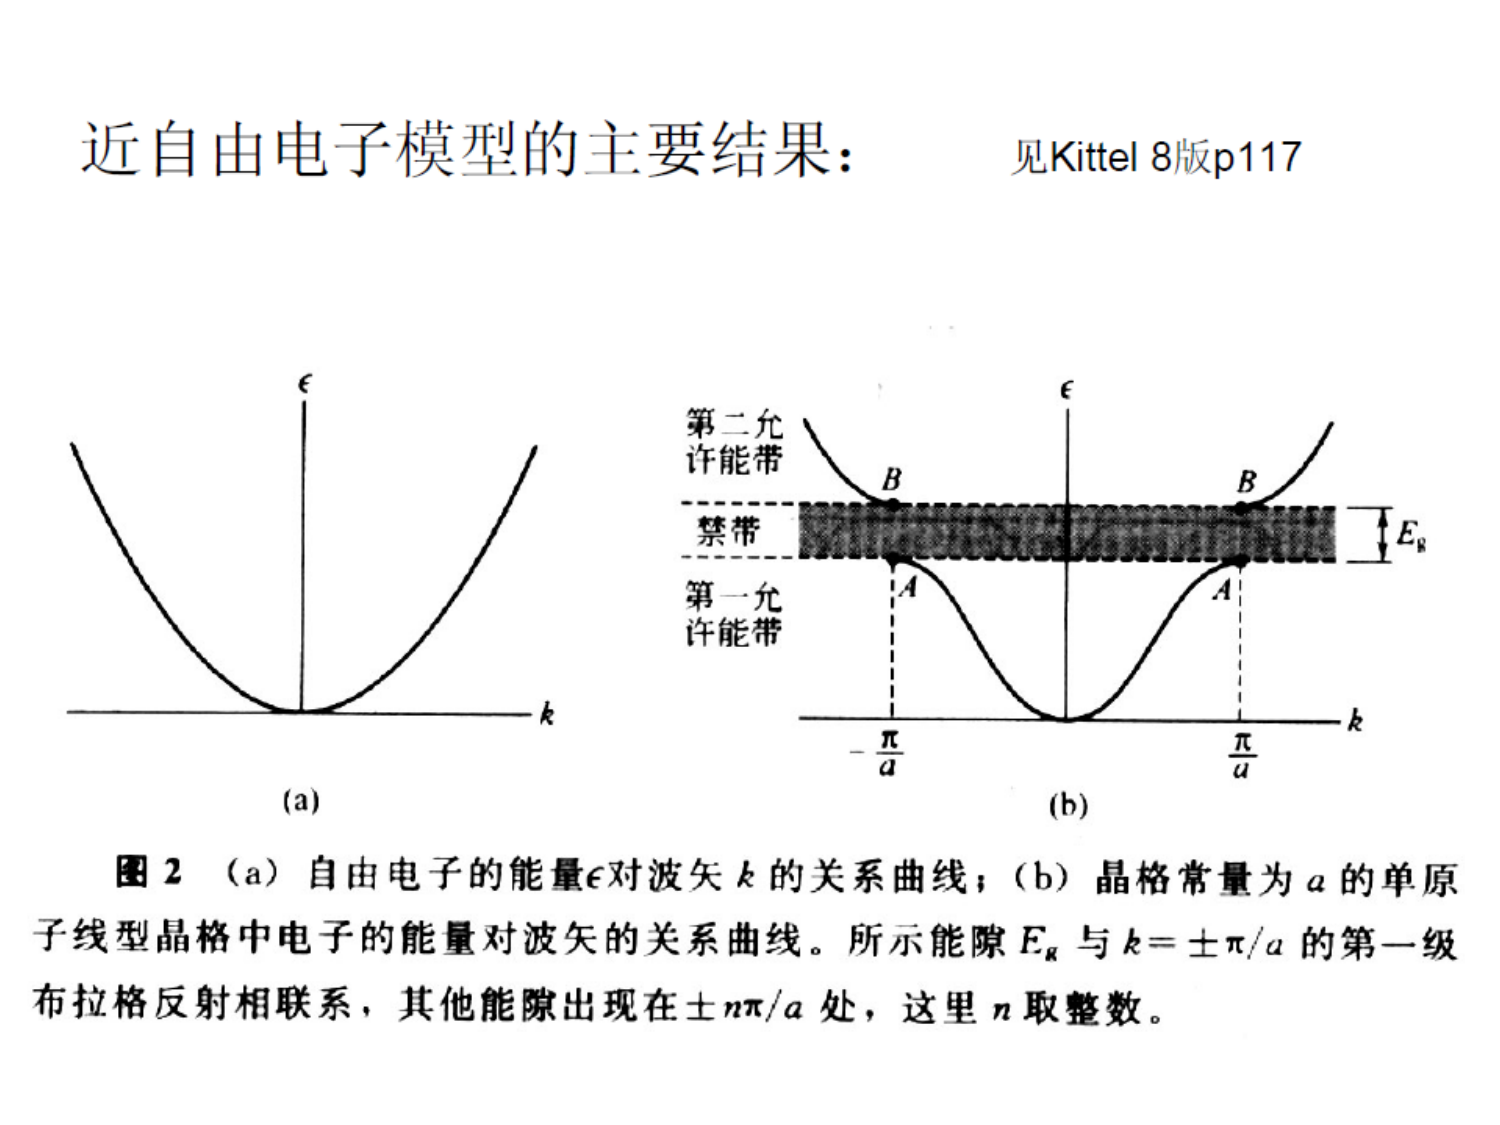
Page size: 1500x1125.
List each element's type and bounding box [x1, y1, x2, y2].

picture [17, 65, 1483, 1060]
